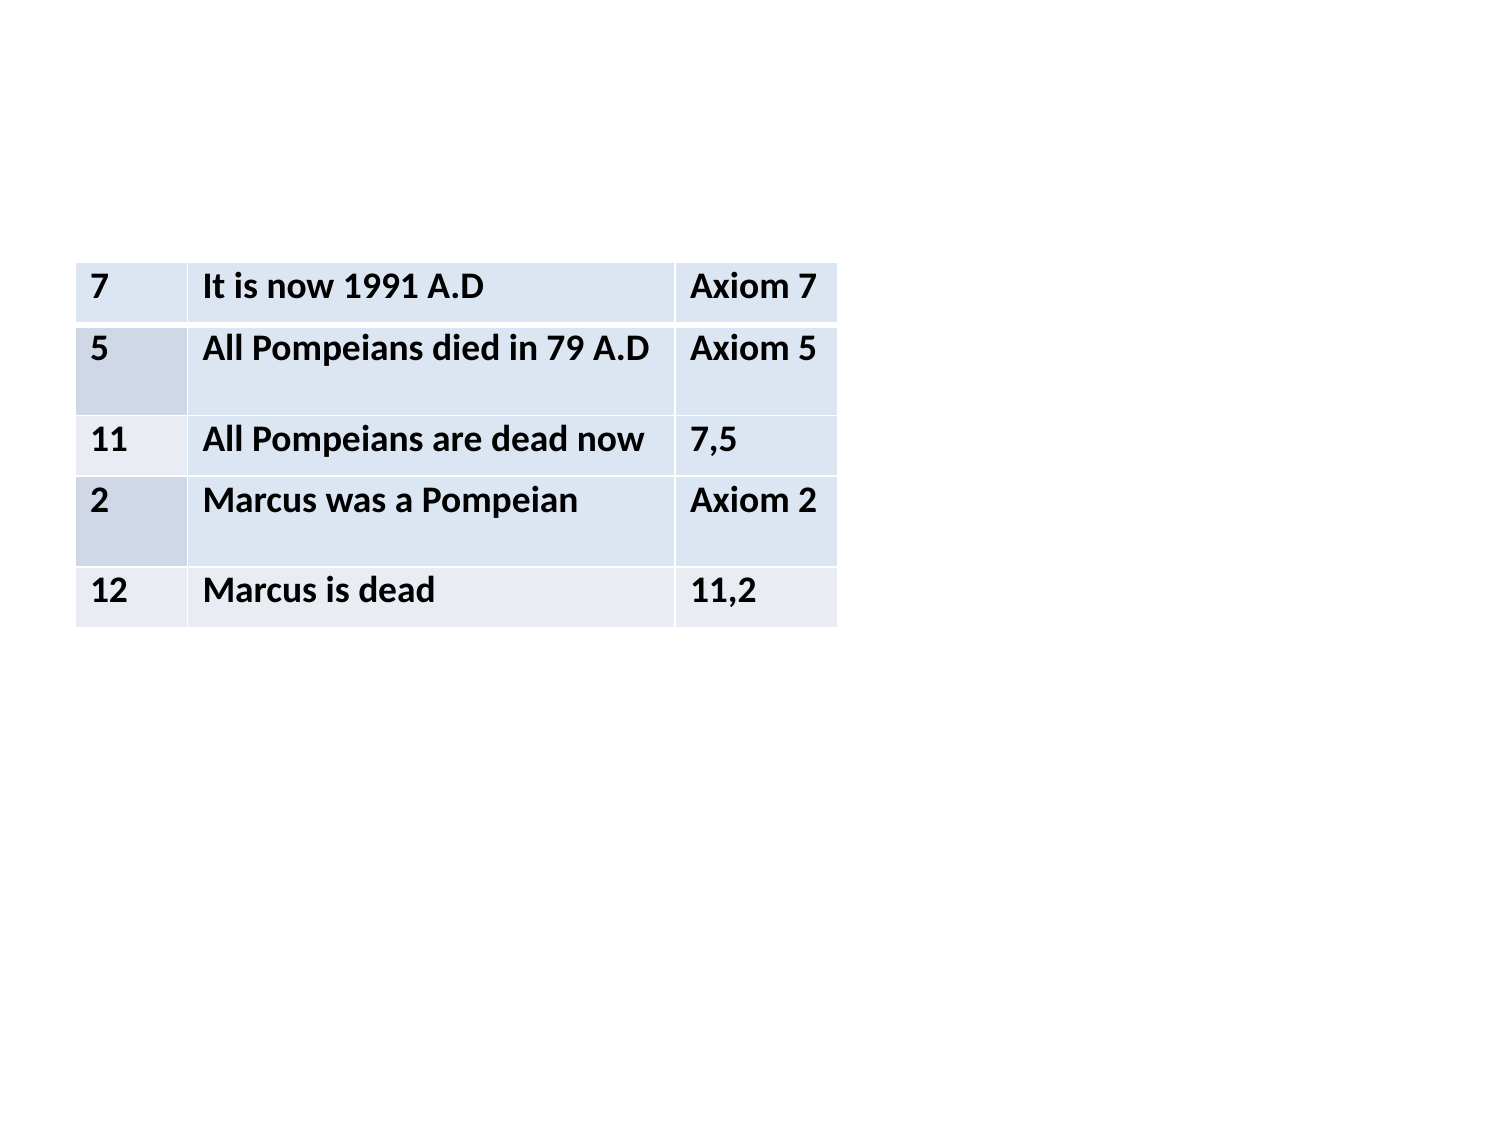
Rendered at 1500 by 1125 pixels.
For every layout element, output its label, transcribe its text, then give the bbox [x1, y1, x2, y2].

table_cell 5 [76, 328, 187, 415]
table_cell 11,2 [676, 568, 837, 627]
table_cell 7,5 [676, 416, 837, 475]
table_cell Marcus is dead [188, 568, 674, 627]
table_cell All Pompeians died in 79 A.D [188, 328, 674, 415]
table_cell Axiom 2 [676, 477, 837, 566]
table_cell 11 [76, 416, 187, 475]
table_cell Axiom 5 [676, 328, 837, 415]
table_cell 12 [76, 568, 187, 627]
table_cell All Pompeians are dead now [188, 416, 674, 475]
table_header 7 [76, 263, 187, 322]
table_cell 2 [76, 477, 187, 566]
table_cell Marcus was a Pompeian [188, 477, 674, 566]
table_header Axiom 7 [676, 263, 837, 322]
table_header It is now 1991 A.D [188, 263, 674, 322]
